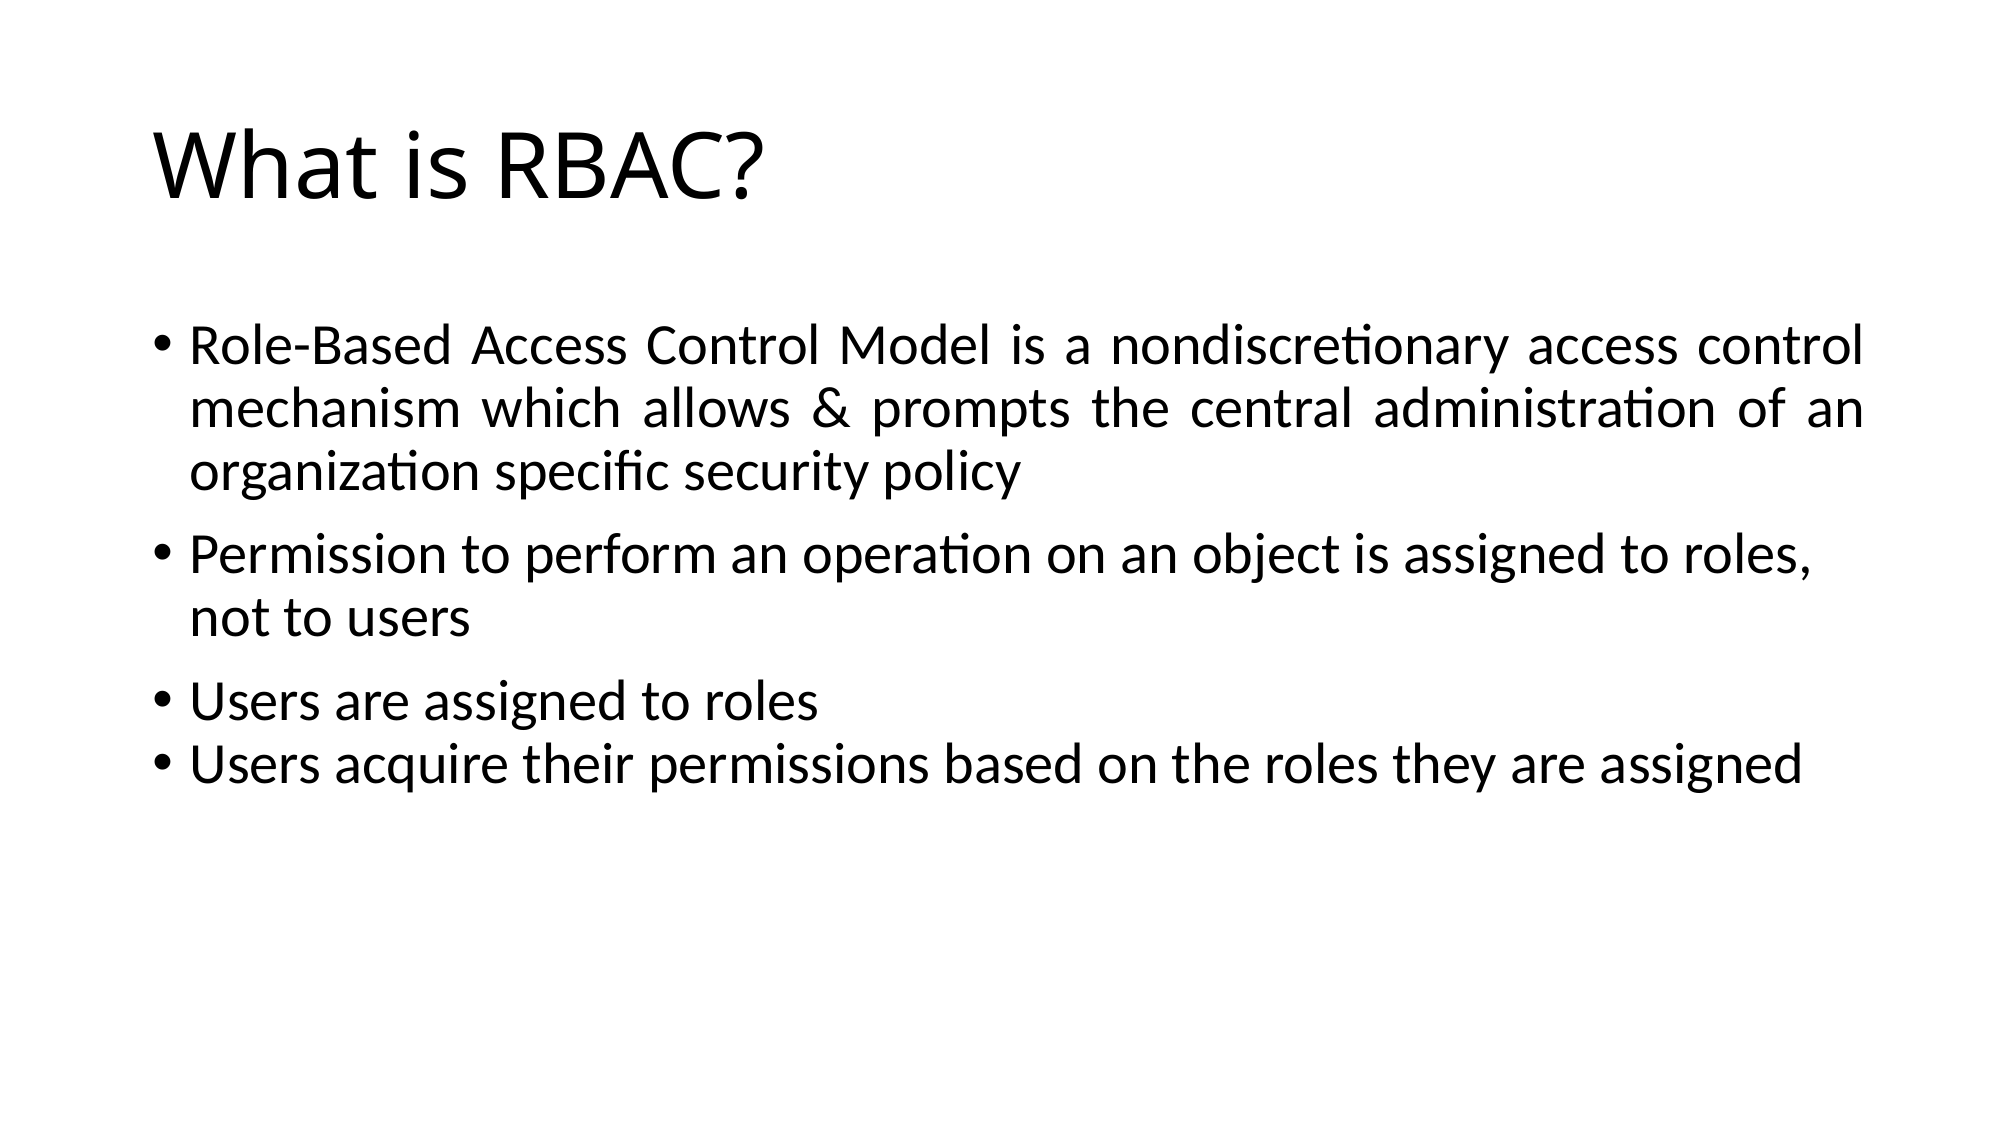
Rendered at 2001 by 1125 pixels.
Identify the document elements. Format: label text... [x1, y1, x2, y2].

title What is RBAC? [137, 59, 1863, 278]
list Role-Based Access Control Model is a nondiscretionary access control mechanism which allows & prompts the central administration of an organization specific security policy Permission to perform an operation on an object is assigned to roles, not to users Users are assigned to roles Users acquire their permissions based on the roles they are assigned [137, 306, 1882, 1021]
